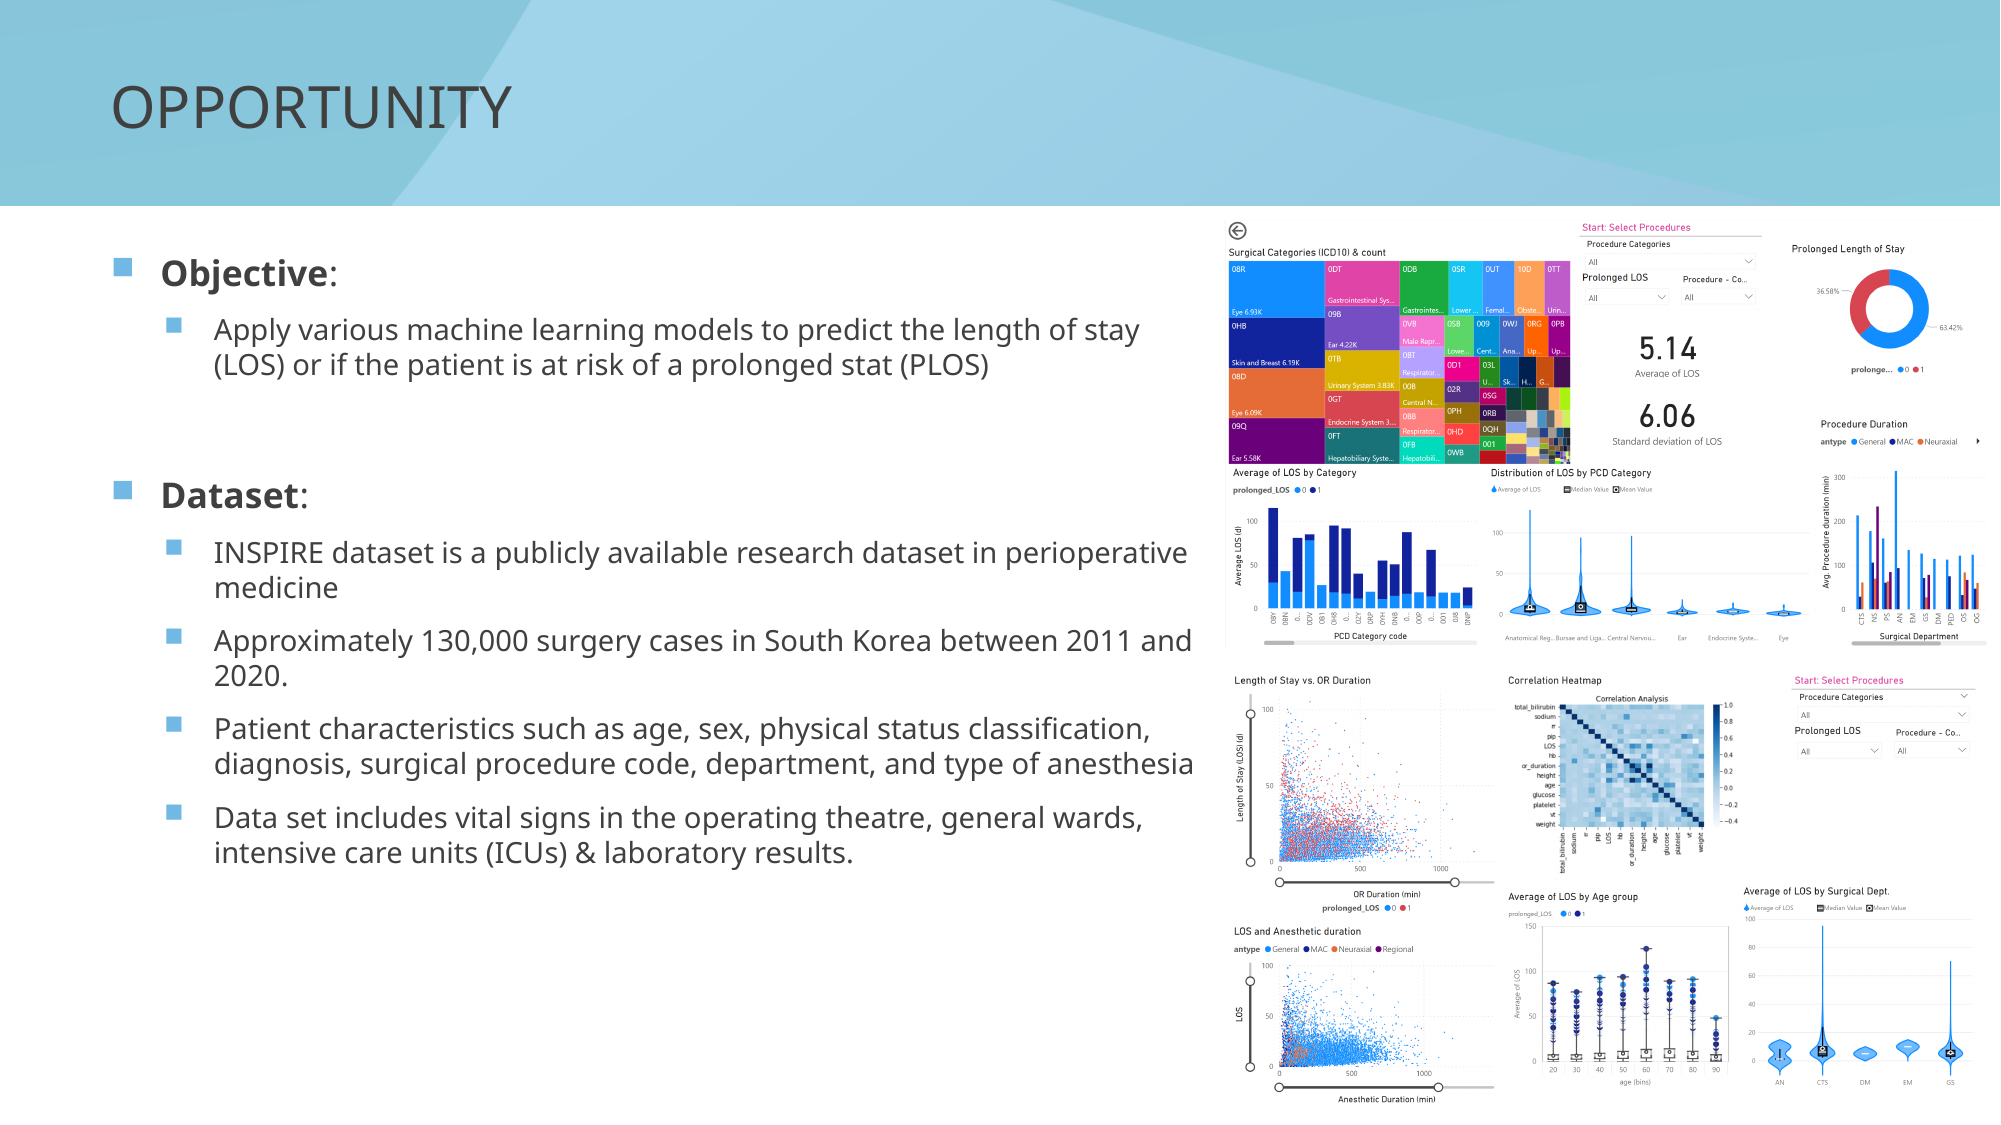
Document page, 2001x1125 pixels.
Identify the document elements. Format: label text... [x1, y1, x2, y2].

picture [1224, 675, 1987, 1104]
title OPPORTUNITY [95, 57, 1905, 148]
picture [0, 0, 2000, 206]
list Objective: Apply various machine learning models to predict the length of stay (LOS) or if the patient is at risk of a prolonged stat (PLOS) Dataset: INSPIRE dataset is a publicly available research dataset in perioperative medicine Approximately 130,000 surgery cases in South Korea between 2011 and 2020. Patient characteristics such as age, sex, physical status classification, diagnosis, surgical procedure code, department, and type of anesthesia Data set includes vital signs in the operating theatre, general wards, intensive care units (ICUs) & laboratory results. [95, 238, 1217, 981]
picture [1224, 219, 1987, 649]
